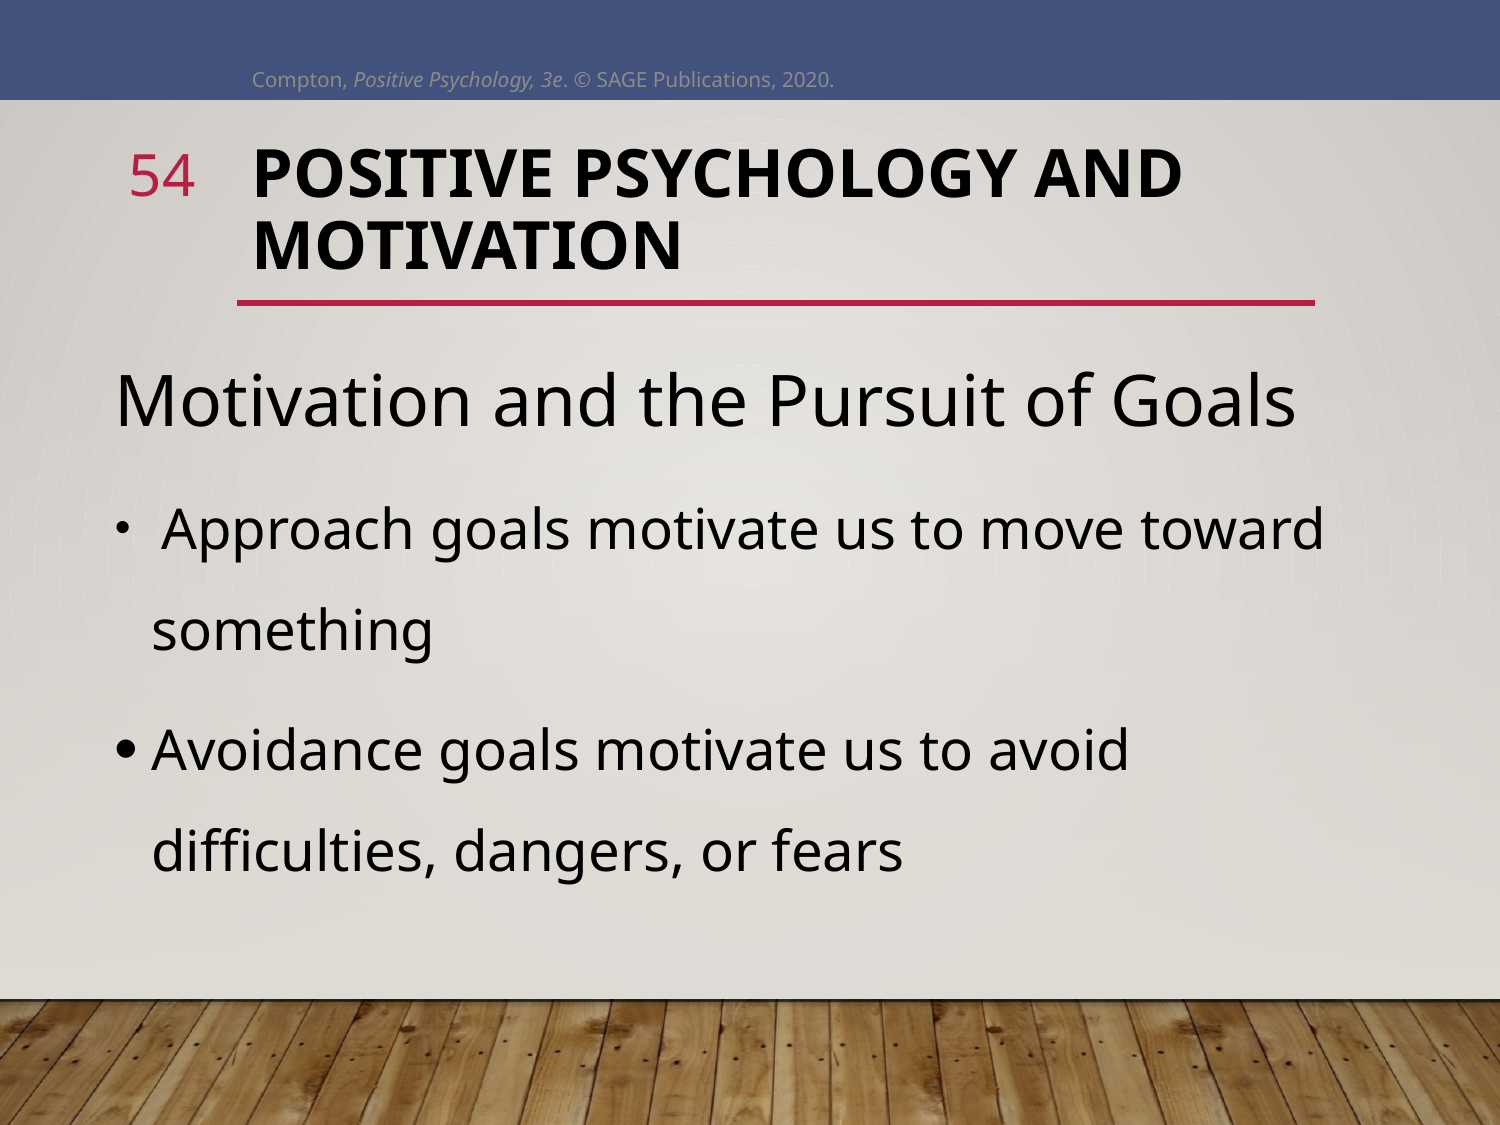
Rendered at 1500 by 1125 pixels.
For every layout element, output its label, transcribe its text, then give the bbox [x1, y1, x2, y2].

slide_number 54 [80, 131, 211, 214]
list Motivation and the Pursuit of Goals Approach goals motivate us to move toward something Avoidance goals motivate us to avoid difficulties, dangers, or fears [99, 330, 1438, 897]
footer Compton, Positive Psychology, 3e. © SAGE Publications, 2020. [236, 54, 899, 105]
picture [0, 999, 1500, 1125]
title Positive Psychology and Motivation [236, 131, 1315, 305]
